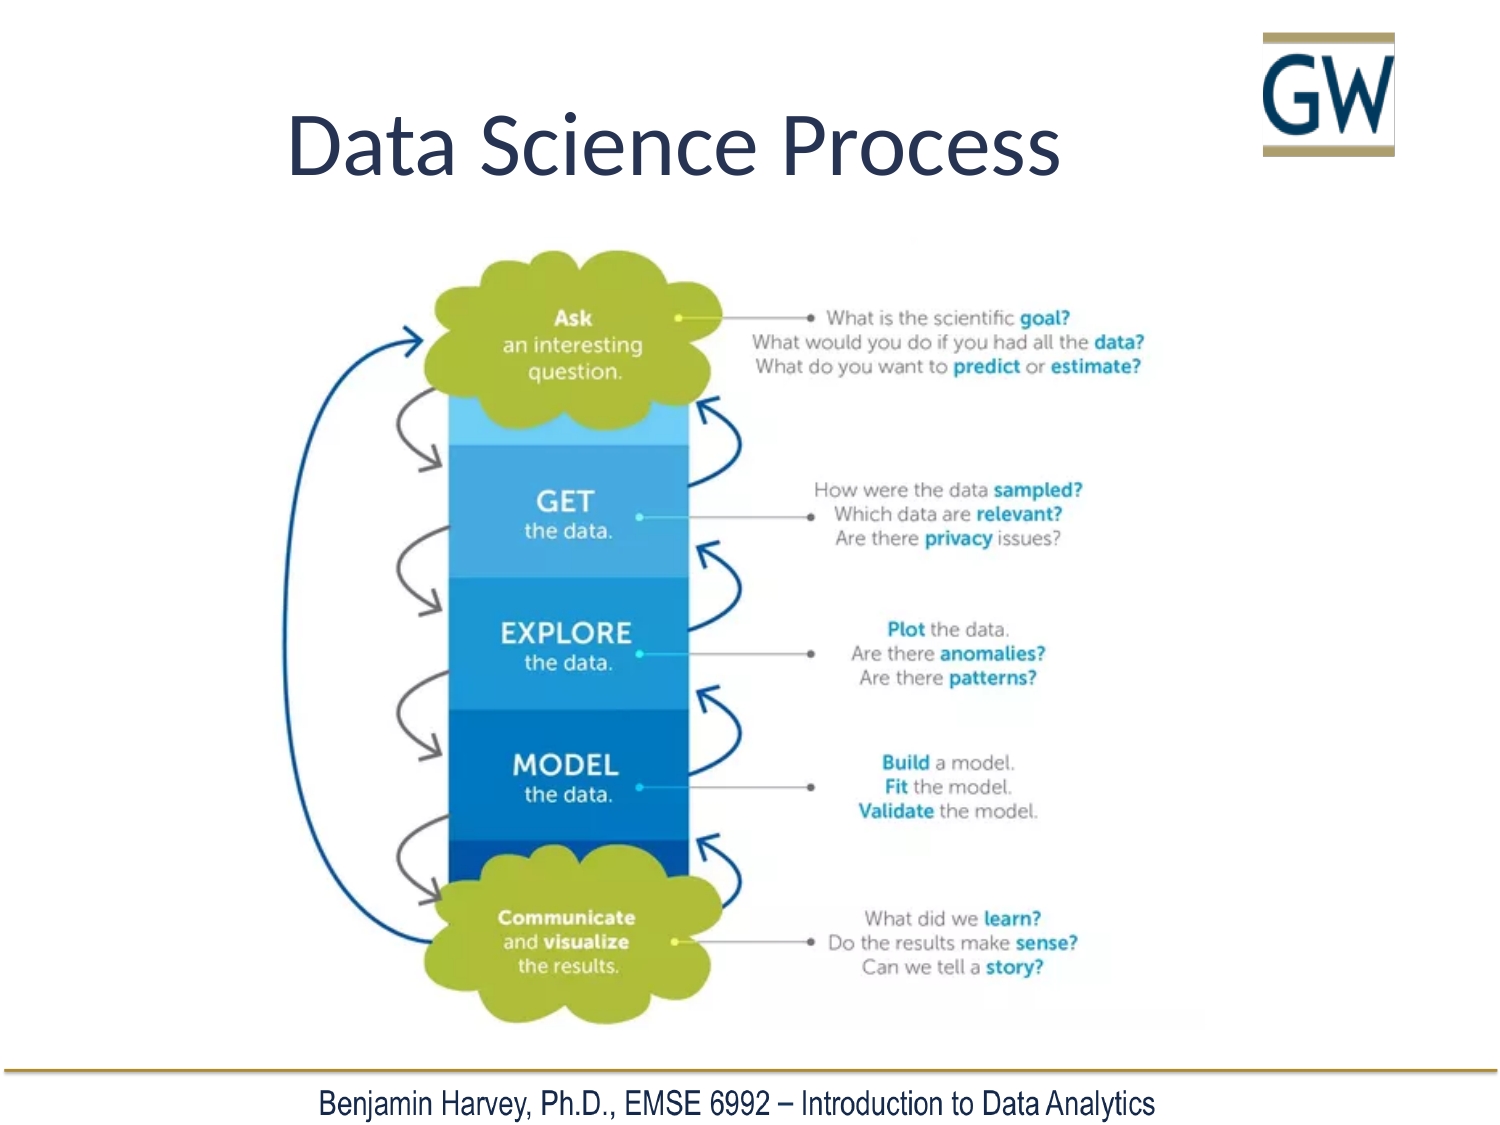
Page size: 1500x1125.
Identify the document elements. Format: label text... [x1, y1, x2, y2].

picture [0, 0, 1500, 1125]
title Data Science Process [0, 45, 1350, 233]
